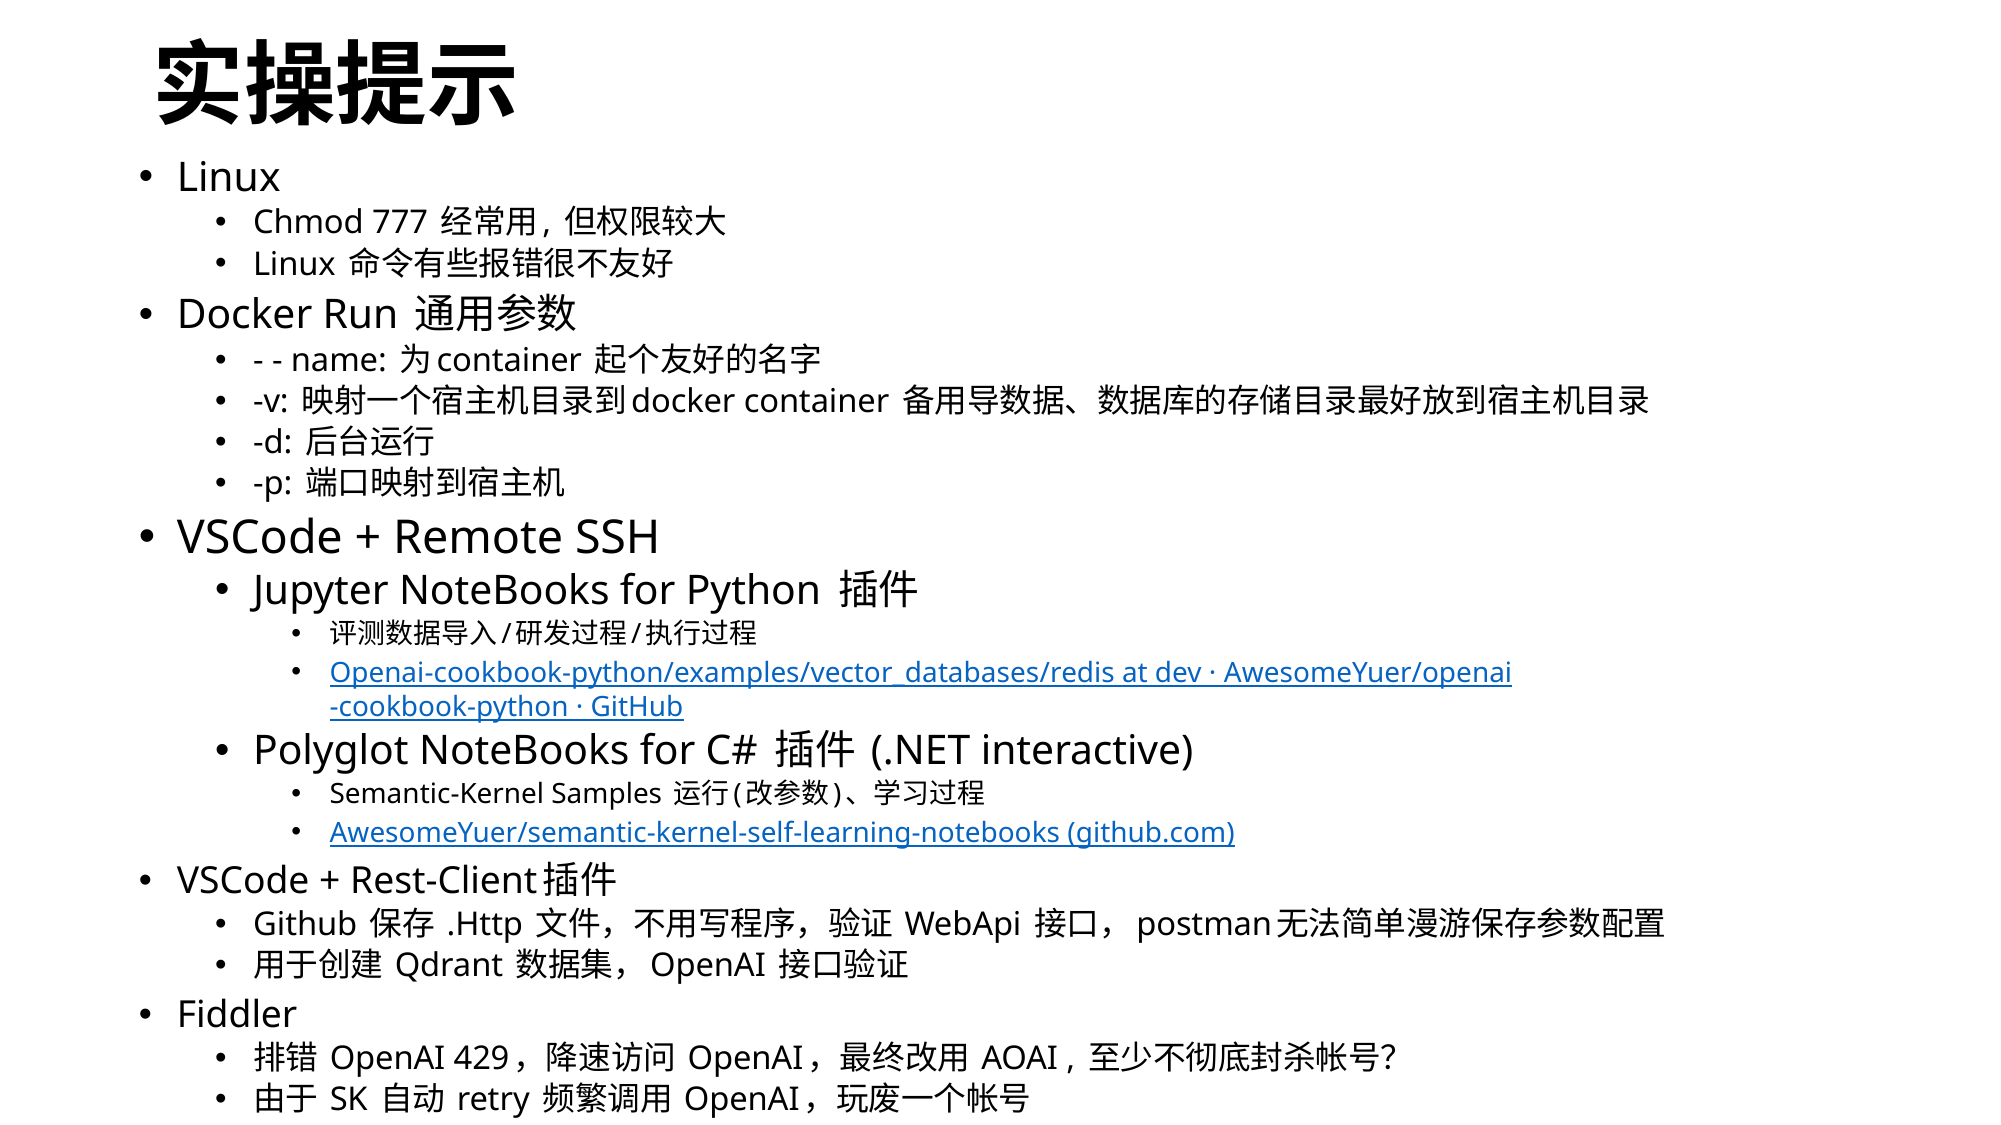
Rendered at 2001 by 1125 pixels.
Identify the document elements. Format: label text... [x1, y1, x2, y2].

title 实操提示 [137, 7, 1863, 169]
list Linux Chmod 777 经常用, 但权限较大 Linux 命令有些报错很不友好 Docker Run 通用参数 - - name: 为container 起个友好的名字 -v: 映射一个宿主机目录到docker container 备用导数据、数据库的存储目录最好放到宿主机目录 -d: 后台运行 -p: 端口映射到宿主机 VSCode + Remote SSH Jupyter NoteBooks for Python 插件 评测数据导入/研发过程/执行过程 Openai-cookbook-python/examples/vector_databases/redis at dev · AwesomeYuer/openai-cookbook-python · GitHub Polyglot NoteBooks for C# 插件 (.NET interactive) Semantic-Kernel Samples 运行(改参数)、学习过程 AwesomeYuer/semantic-kernel-self-learning-notebooks (github.com) VSCode + Rest-Client插件 Github 保存 .Http 文件，不用写程序，验证 WebApi 接口，postman无法简单漫游保存参数配置 用于创建 Qdrant 数据集，OpenAI 接口验证 Fiddler 排错 OpenAI 429，降速访问 OpenAI，最终改用 AOAI , 至少不彻底封杀帐号？ 由于 SK 自动 retry 频繁调用 OpenAI，玩废一个帐号 [123, 148, 1849, 1125]
